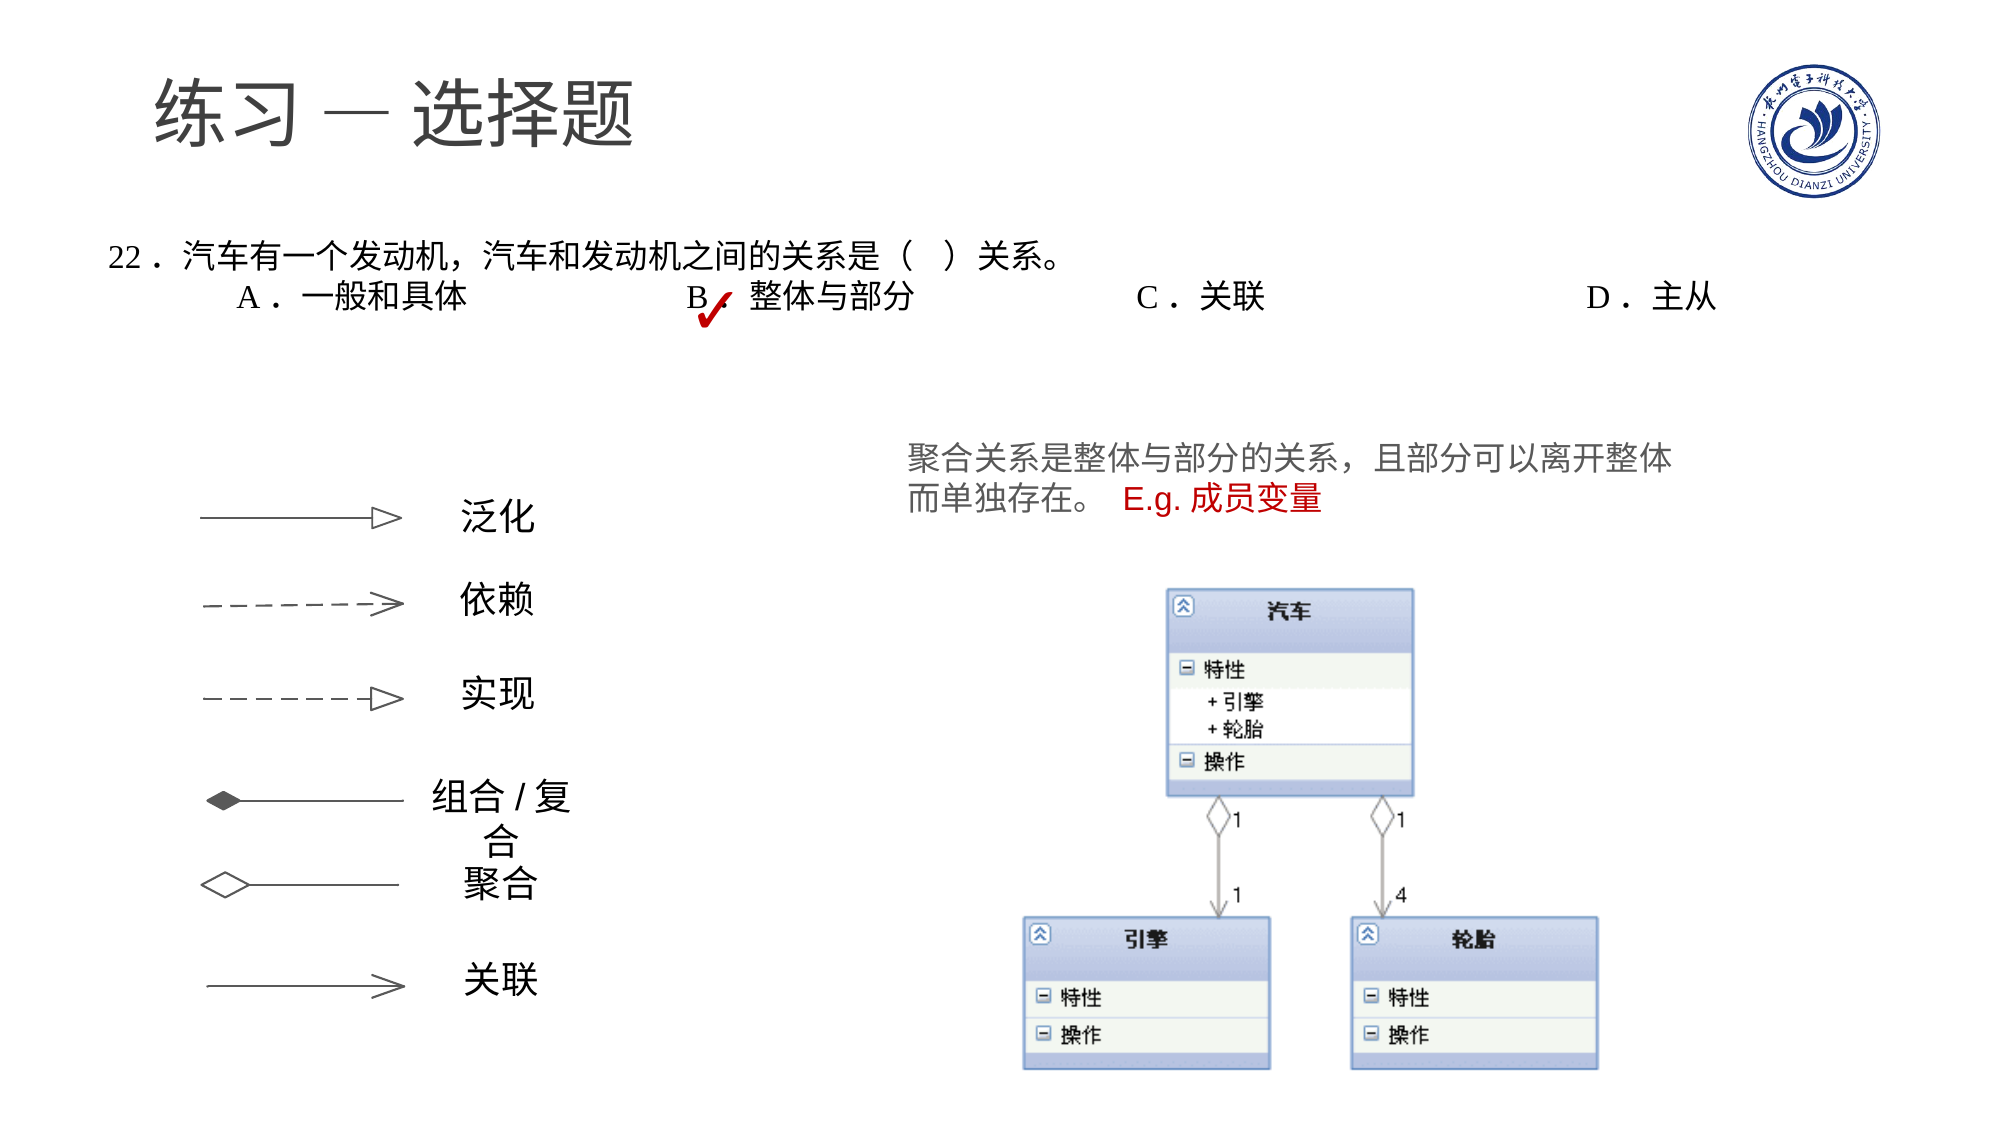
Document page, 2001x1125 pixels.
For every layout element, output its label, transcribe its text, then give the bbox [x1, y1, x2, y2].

text_box 关联 [400, 948, 603, 1009]
picture [202, 969, 407, 999]
text_box 聚合 [400, 852, 603, 912]
picture [196, 867, 401, 901]
picture [202, 786, 405, 812]
title 练习 — 选择题 [137, 59, 1863, 174]
picture [1743, 59, 1885, 203]
text_box 组合/复合 [400, 765, 603, 852]
text_box ✓ [673, 260, 731, 355]
picture [199, 682, 406, 712]
text_box 22．汽车有一个发动机，汽车和发动机之间的关系是（ ）关系。 A．一般和具体 B．整体与部分 C．关联 D．主从 [71, 227, 1842, 323]
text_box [892, 430, 1707, 1101]
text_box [196, 485, 585, 547]
text_box 实现 [411, 662, 585, 723]
picture [199, 587, 406, 617]
text_box 依赖 [410, 568, 584, 629]
